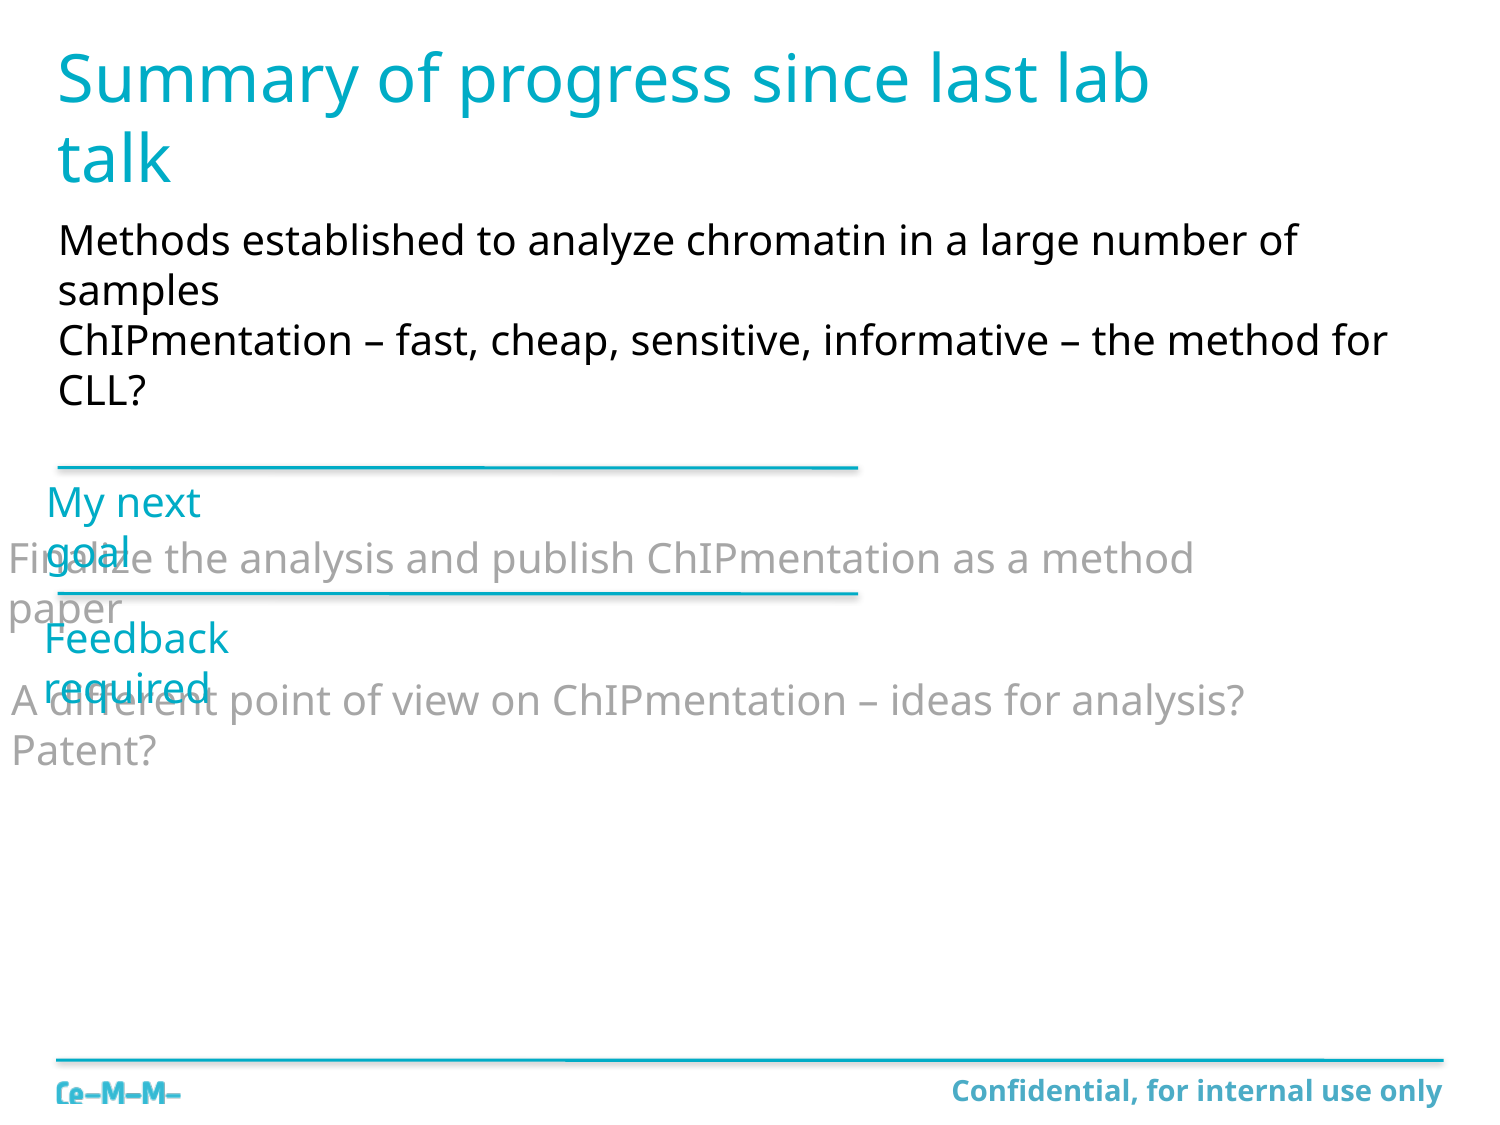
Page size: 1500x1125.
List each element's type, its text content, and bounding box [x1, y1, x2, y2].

text_box Finalize the analysis and publish ChIPmentation as a method paper [7, 531, 1322, 582]
text_box My next goal [45, 475, 297, 526]
text_box Methods established to analyze chromatin in a large number of samples ChIPmentation – fast, cheap, sensitive, informative – the method for CLL? [57, 213, 1465, 414]
text_box Feedback required [43, 612, 408, 663]
text_box A different point of view on ChIPmentation – ideas for analysis? Patent? [10, 673, 1402, 774]
title Summary of progress since last lab talk [57, 35, 1199, 128]
